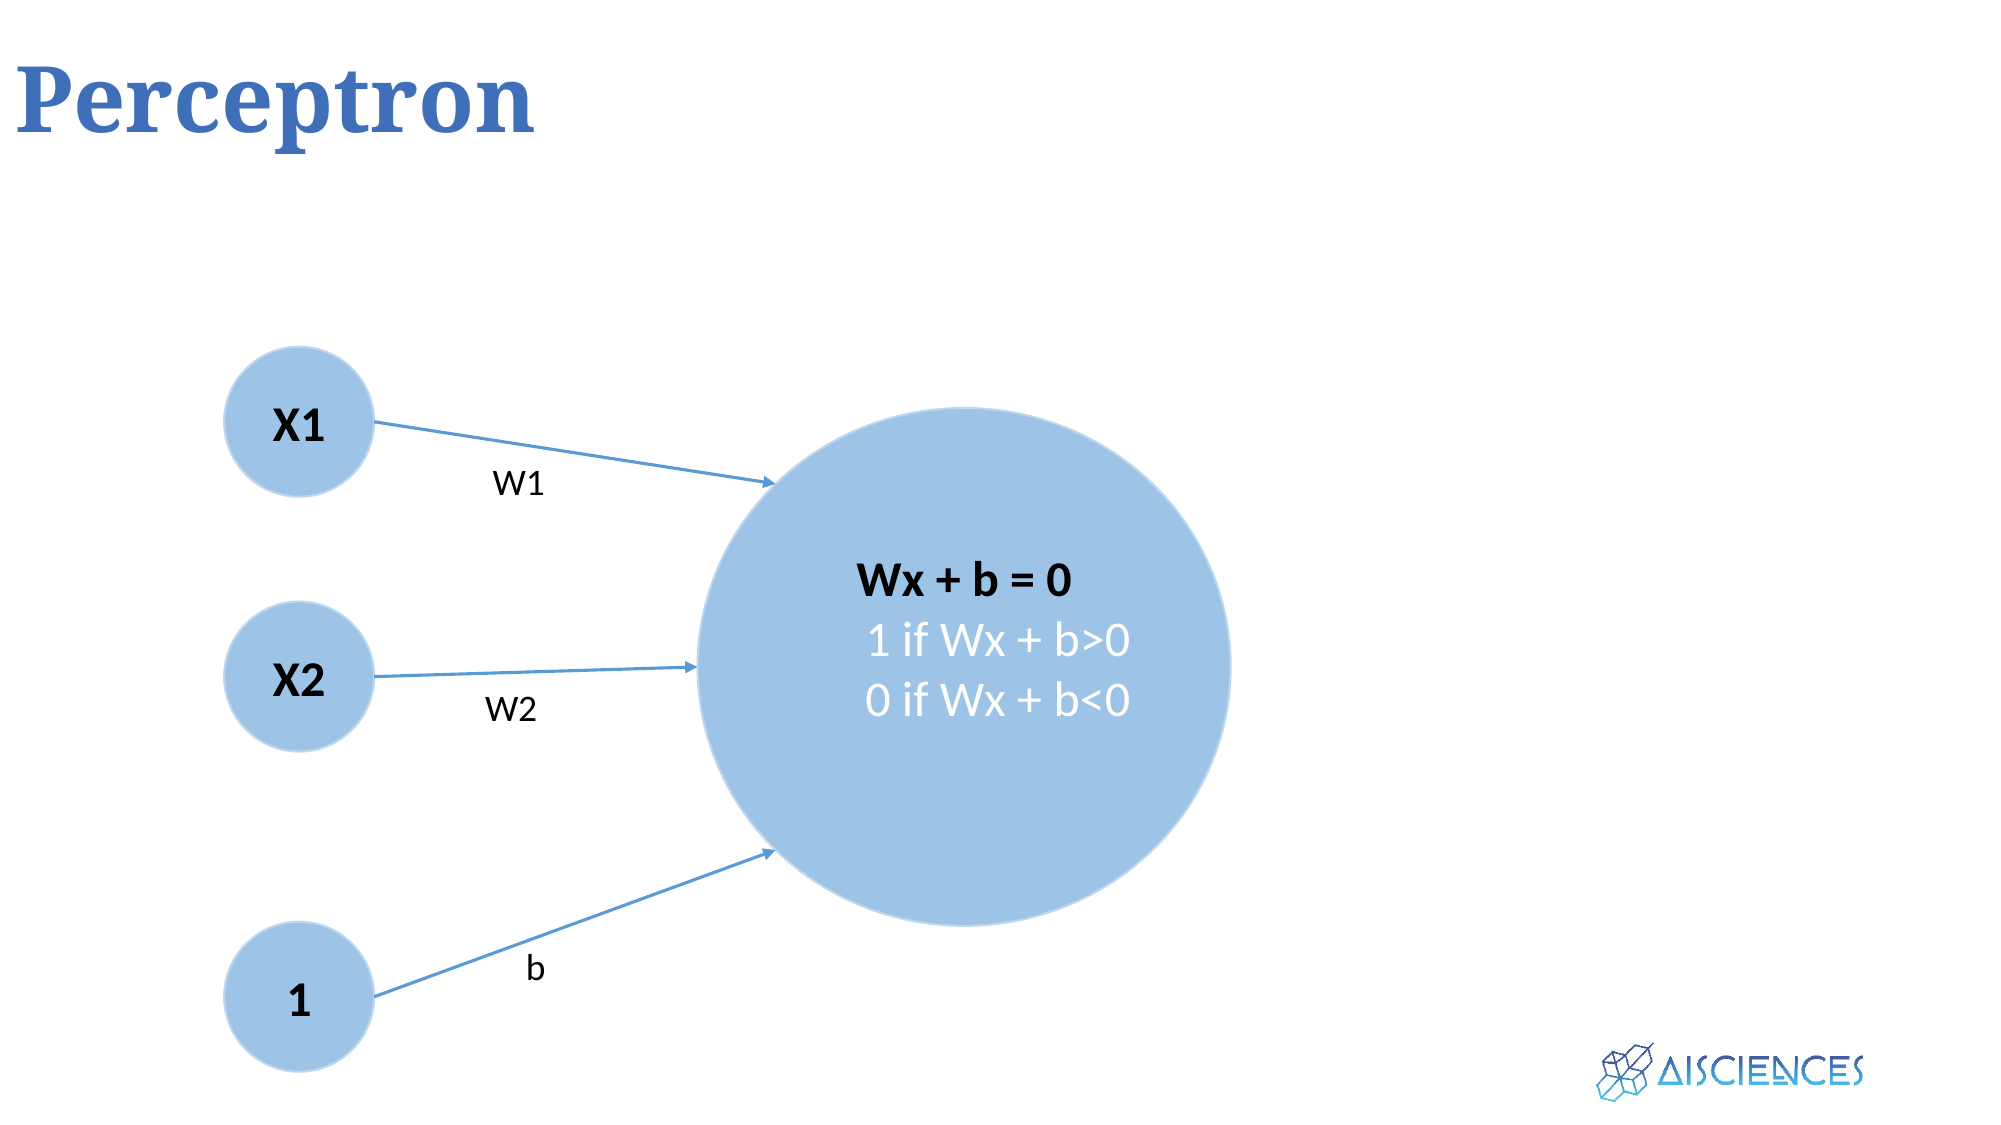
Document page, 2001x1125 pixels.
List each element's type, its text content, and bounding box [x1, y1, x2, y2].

text_box W1 [477, 484, 560, 511]
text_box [374, 666, 698, 677]
text_box X2 [223, 600, 376, 753]
text_box X1 [223, 345, 376, 498]
text_box W2 [470, 677, 553, 736]
text_box 1 [223, 920, 376, 1073]
title Perceptron [0, 0, 1725, 212]
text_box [374, 421, 776, 484]
text_box Wx + b = 0 1 if Wx + b>0 0 if Wx + b<0 [696, 406, 1232, 927]
picture [1596, 1042, 1863, 1102]
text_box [374, 849, 776, 997]
